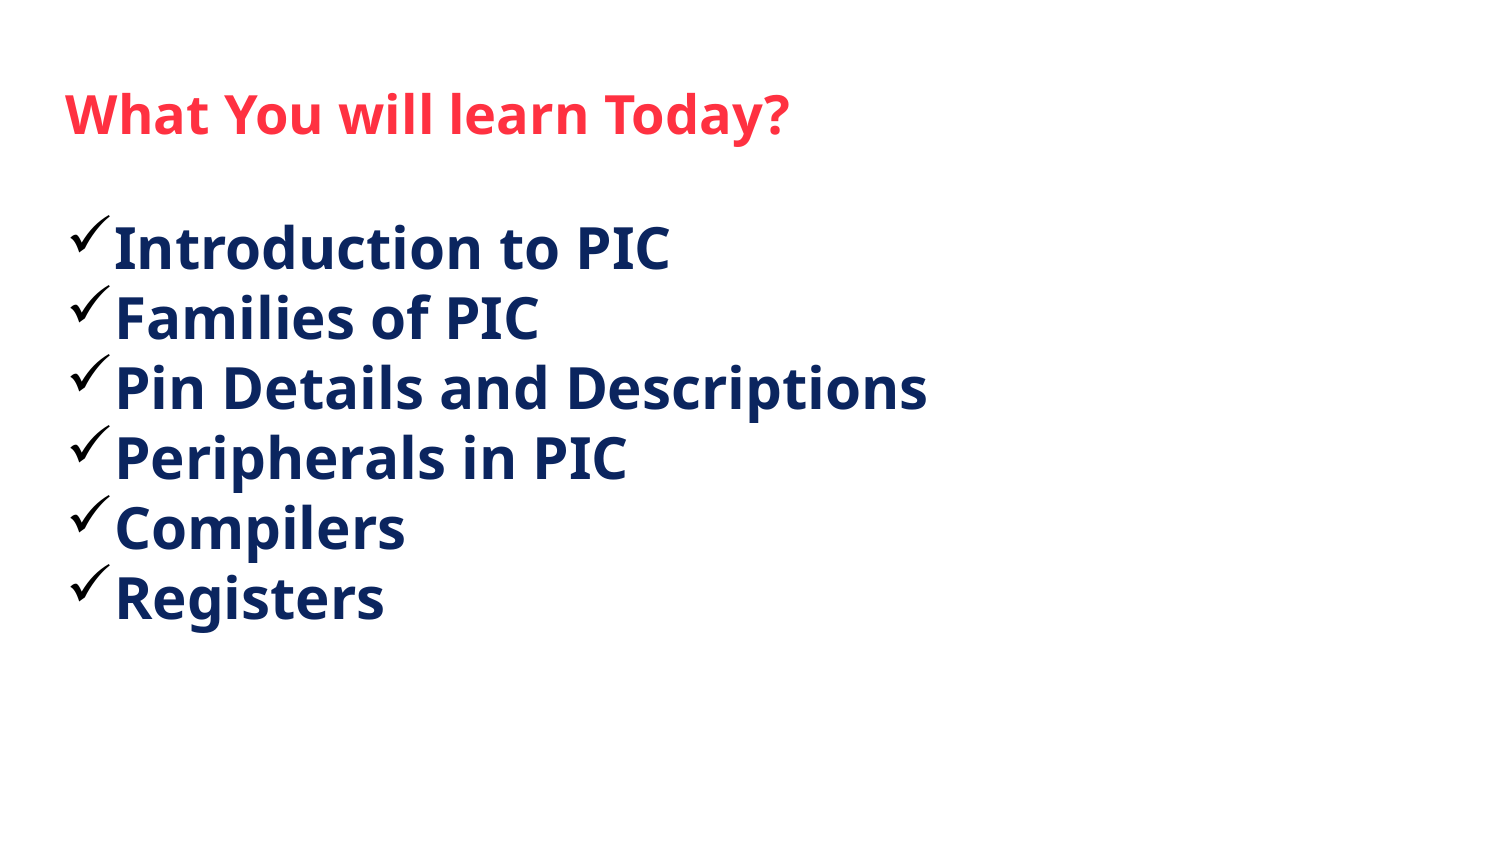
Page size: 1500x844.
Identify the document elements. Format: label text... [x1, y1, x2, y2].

text_box What You will learn Today? [51, 72, 1449, 167]
text_box Introduction to PIC Families of PIC Pin Details and Descriptions Peripherals in PIC Compilers Registers [51, 203, 1352, 591]
